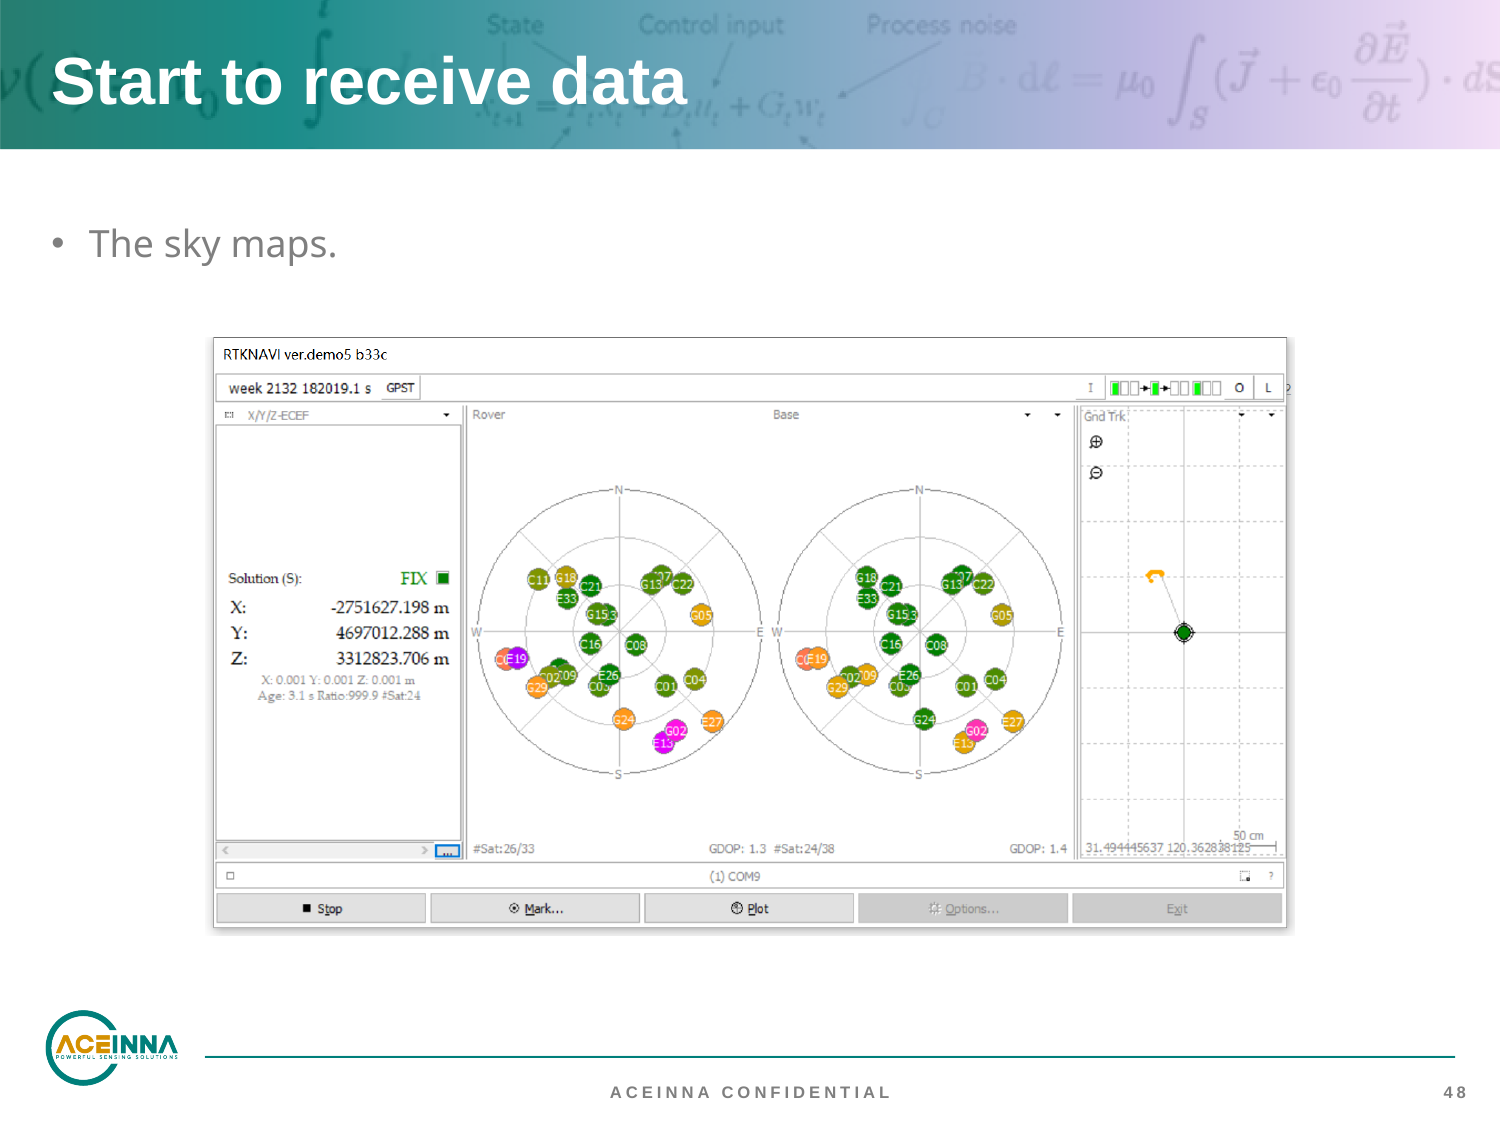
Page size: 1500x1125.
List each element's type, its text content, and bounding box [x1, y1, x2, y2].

title Start to receive data [36, 15, 1450, 150]
list The sky maps. [36, 189, 1450, 1044]
picture [0, 0, 1500, 1125]
